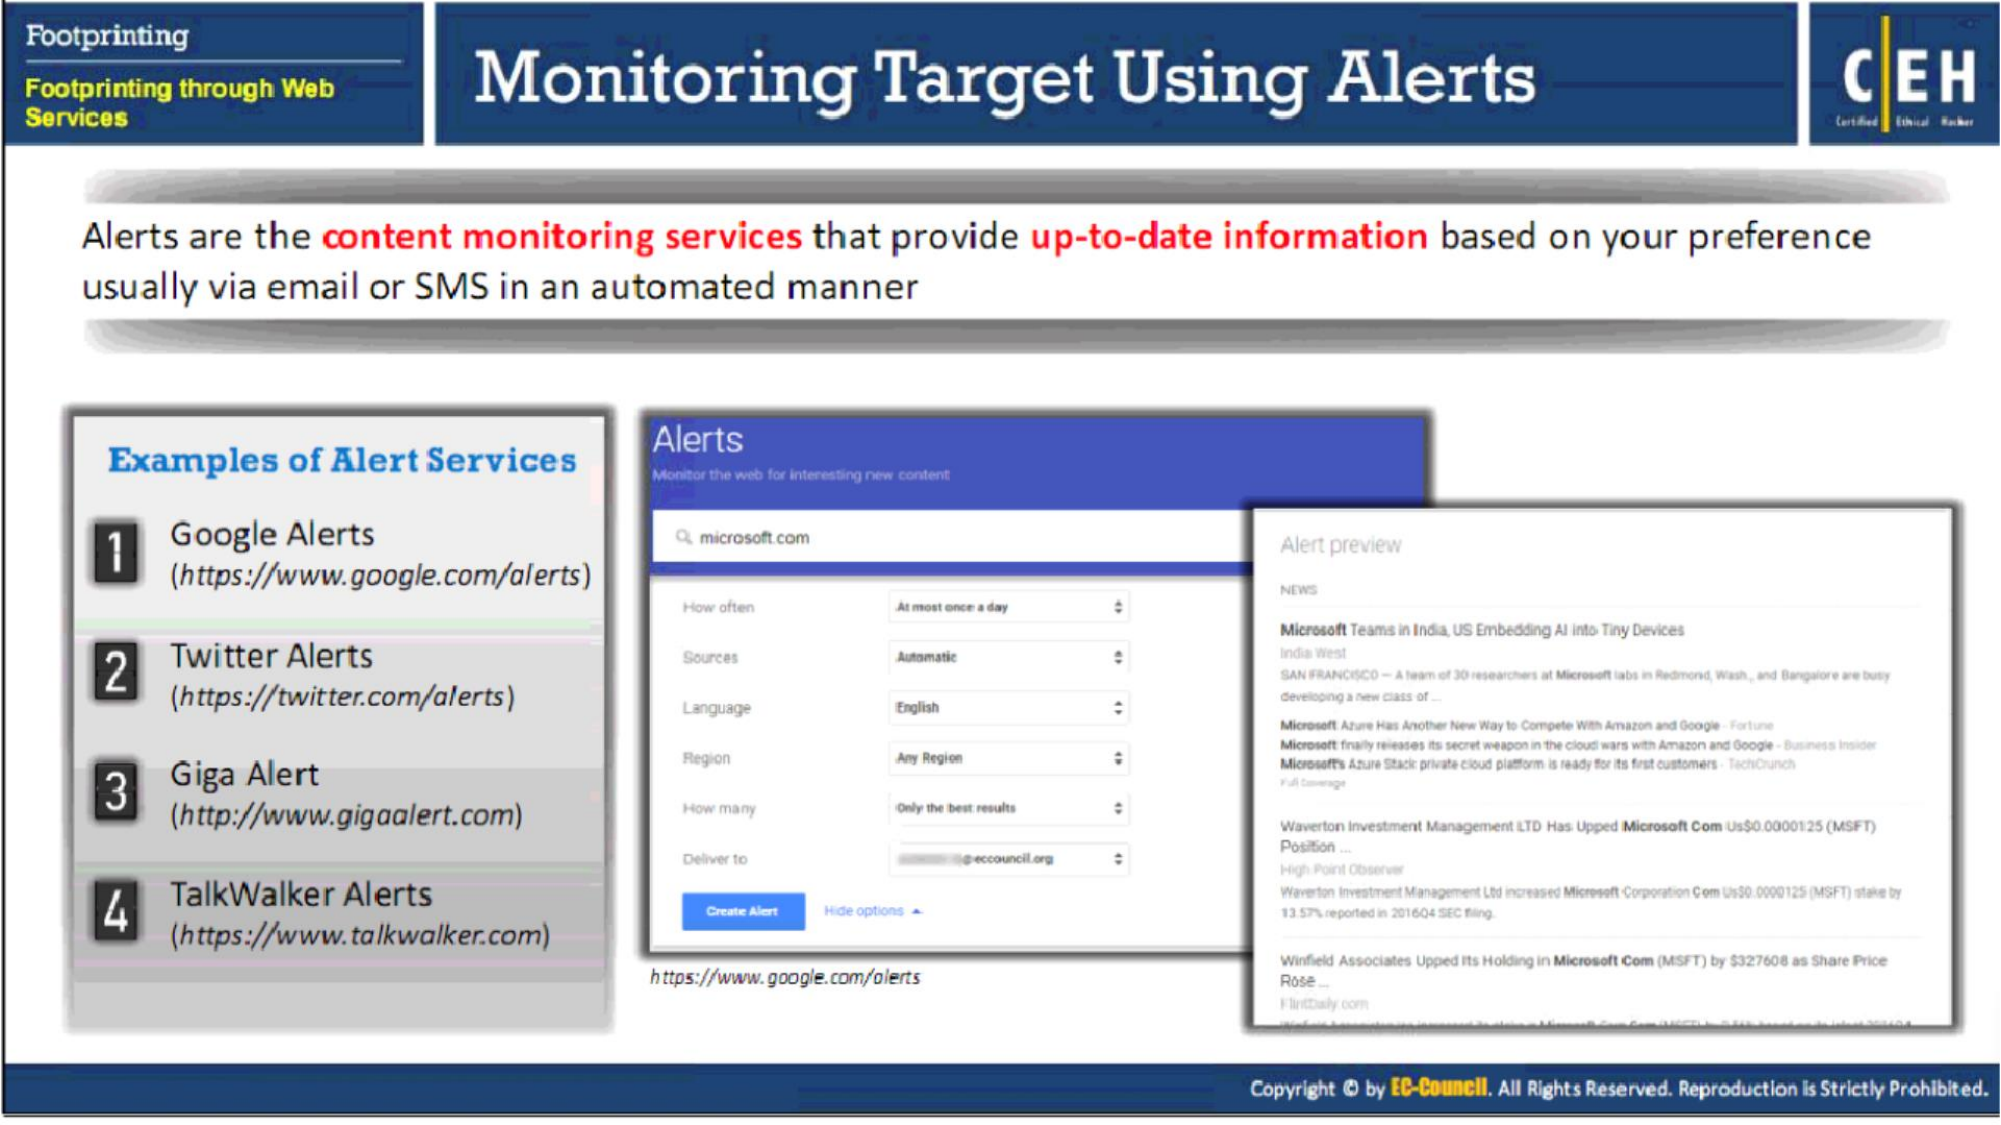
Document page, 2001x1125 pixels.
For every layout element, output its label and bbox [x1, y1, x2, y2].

text_box [0, 0, 2000, 1125]
